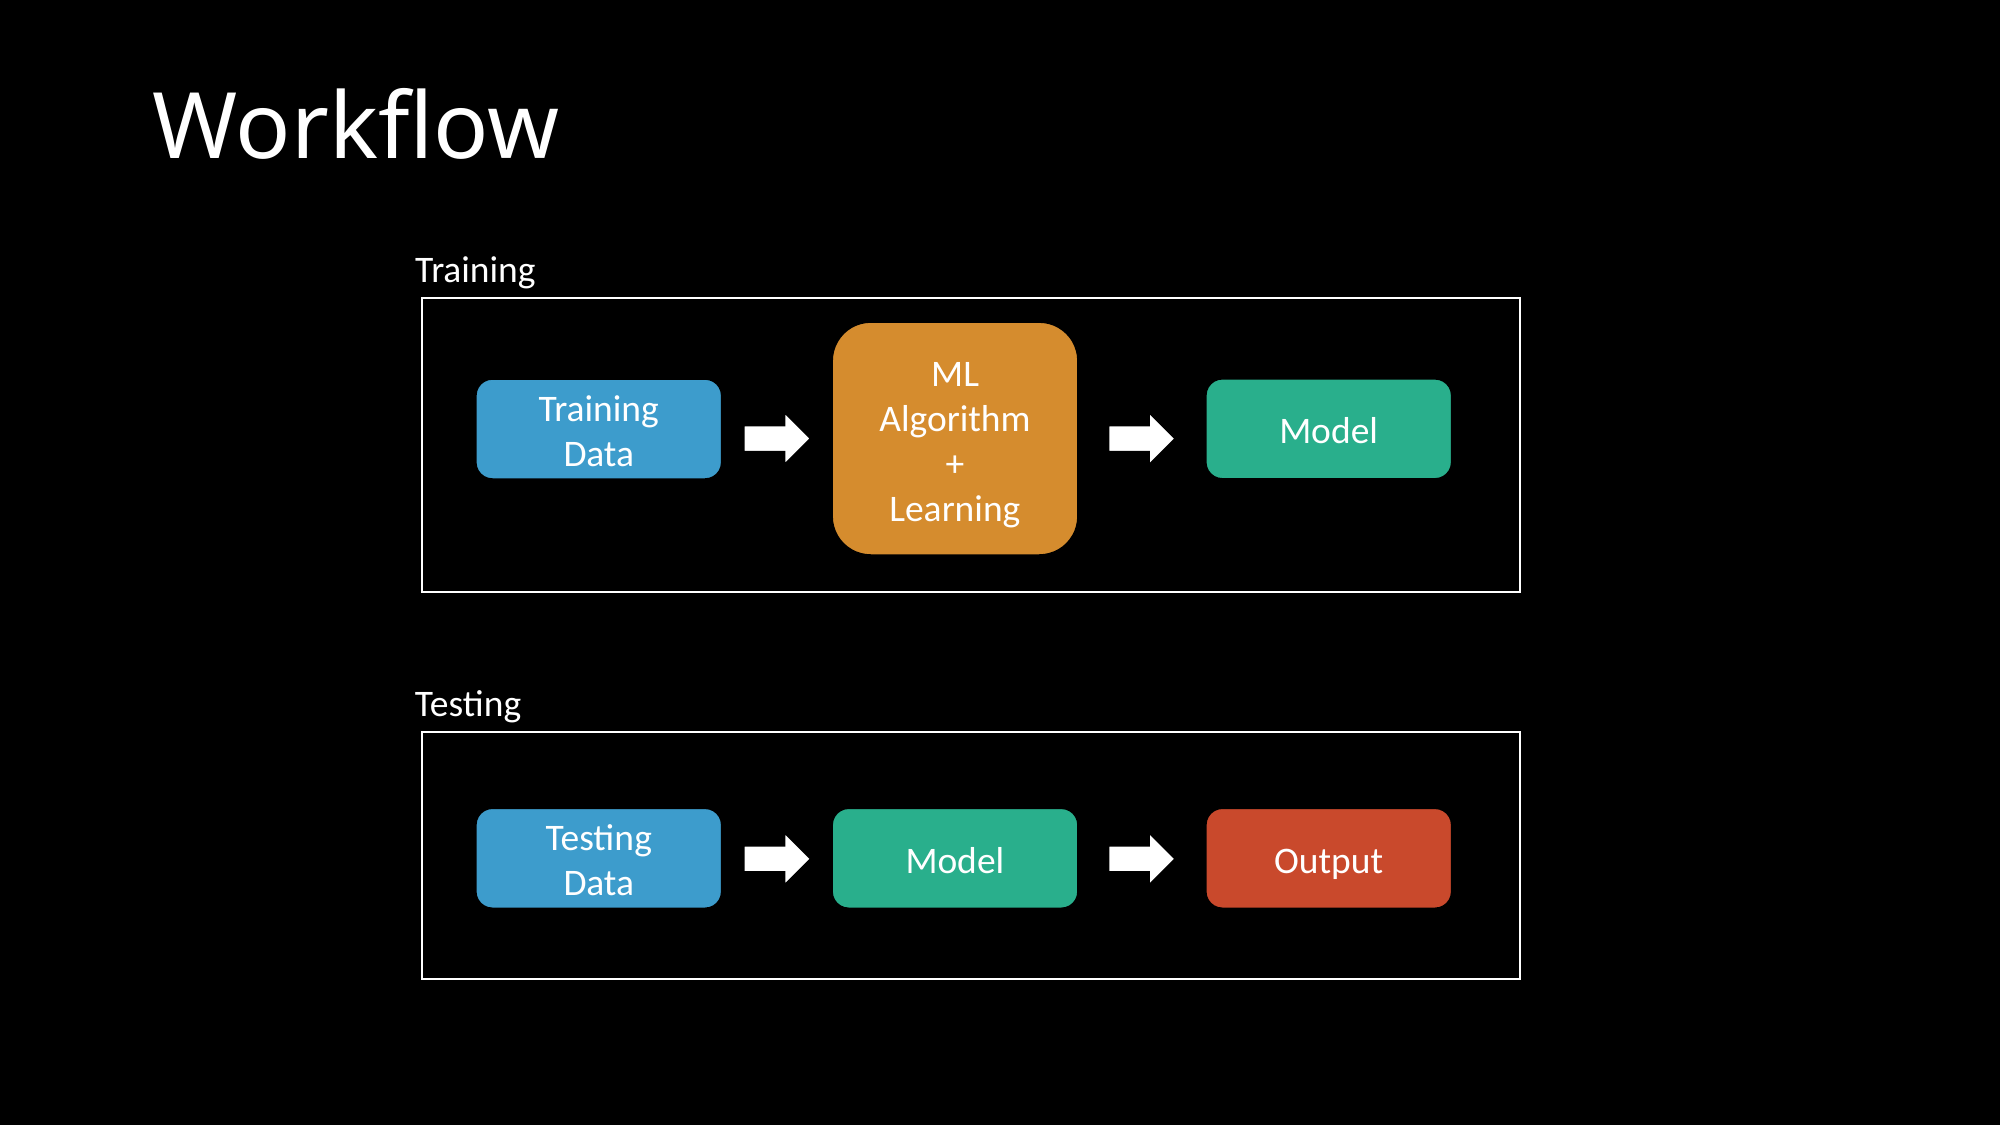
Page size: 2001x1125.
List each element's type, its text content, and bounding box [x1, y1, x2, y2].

text_box Model [1204, 377, 1453, 481]
text_box Model [830, 806, 1080, 910]
text_box ML Algorithm + Learning [830, 320, 1080, 557]
text_box [1107, 829, 1177, 888]
text_box [742, 829, 813, 888]
text_box Testing [400, 671, 537, 731]
text_box [742, 409, 813, 468]
text_box [421, 731, 1521, 980]
title Workflow [137, 20, 1863, 238]
text_box [1107, 409, 1177, 468]
text_box Training [400, 237, 551, 298]
text_box Output [1204, 806, 1453, 910]
text_box [421, 297, 1521, 593]
